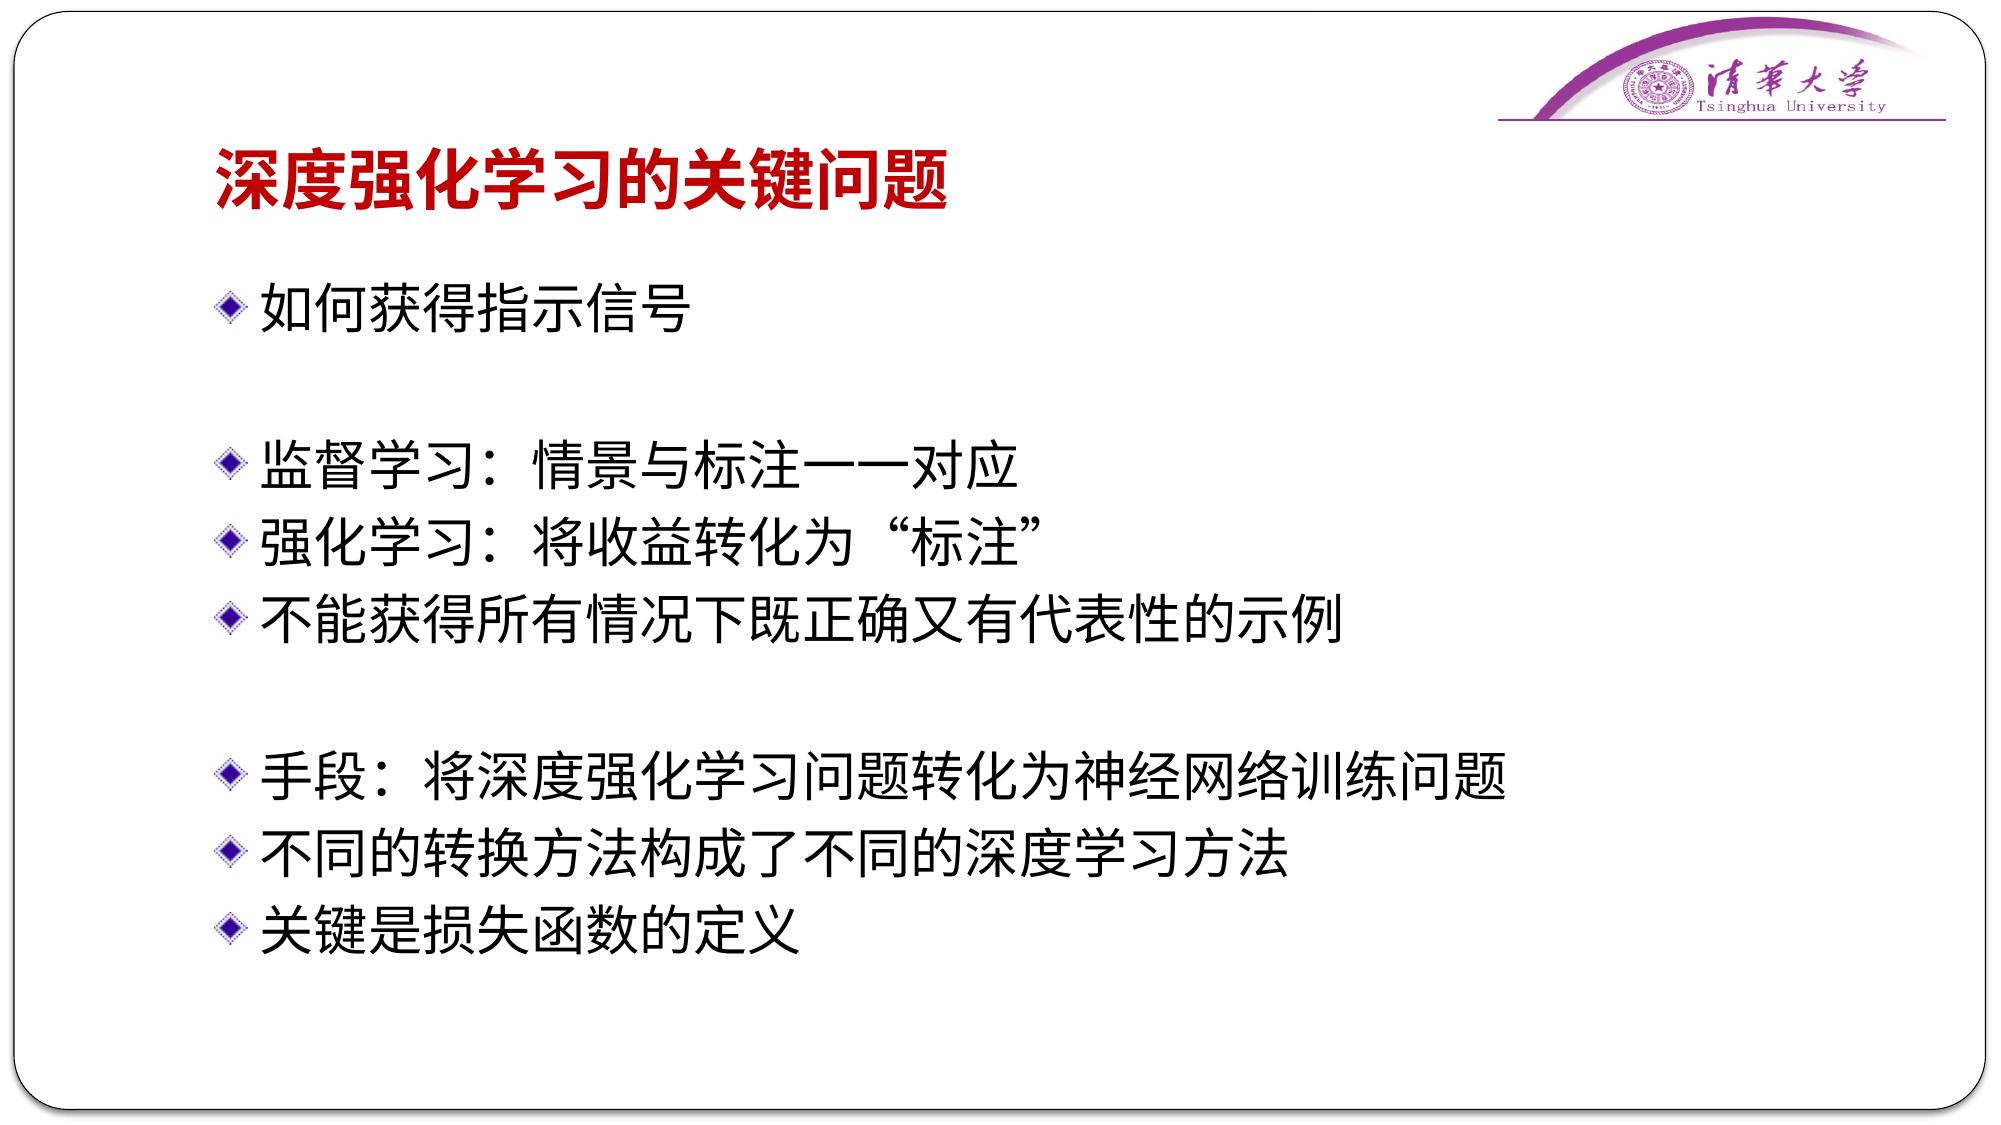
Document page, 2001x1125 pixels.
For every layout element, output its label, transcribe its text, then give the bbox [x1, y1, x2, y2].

picture [1498, 14, 1946, 121]
picture [214, 835, 248, 868]
title 深度强化学习的关键问题 [200, 45, 1900, 190]
picture [214, 447, 248, 480]
list 如何获得指示信号 监督学习：情景与标注一一对应 强化学习：将收益转化为“标注” 不能获得所有情况下既正确又有代表性的示例 手段：将深度强化学习问题转化为神经网络训练问题 不同的转换方法构成了不同的深度学习方法 关键是损失函数的定义 [200, 190, 1900, 941]
picture [214, 291, 248, 324]
picture [214, 912, 248, 945]
picture [214, 601, 248, 635]
picture [214, 758, 248, 791]
picture [214, 524, 248, 558]
